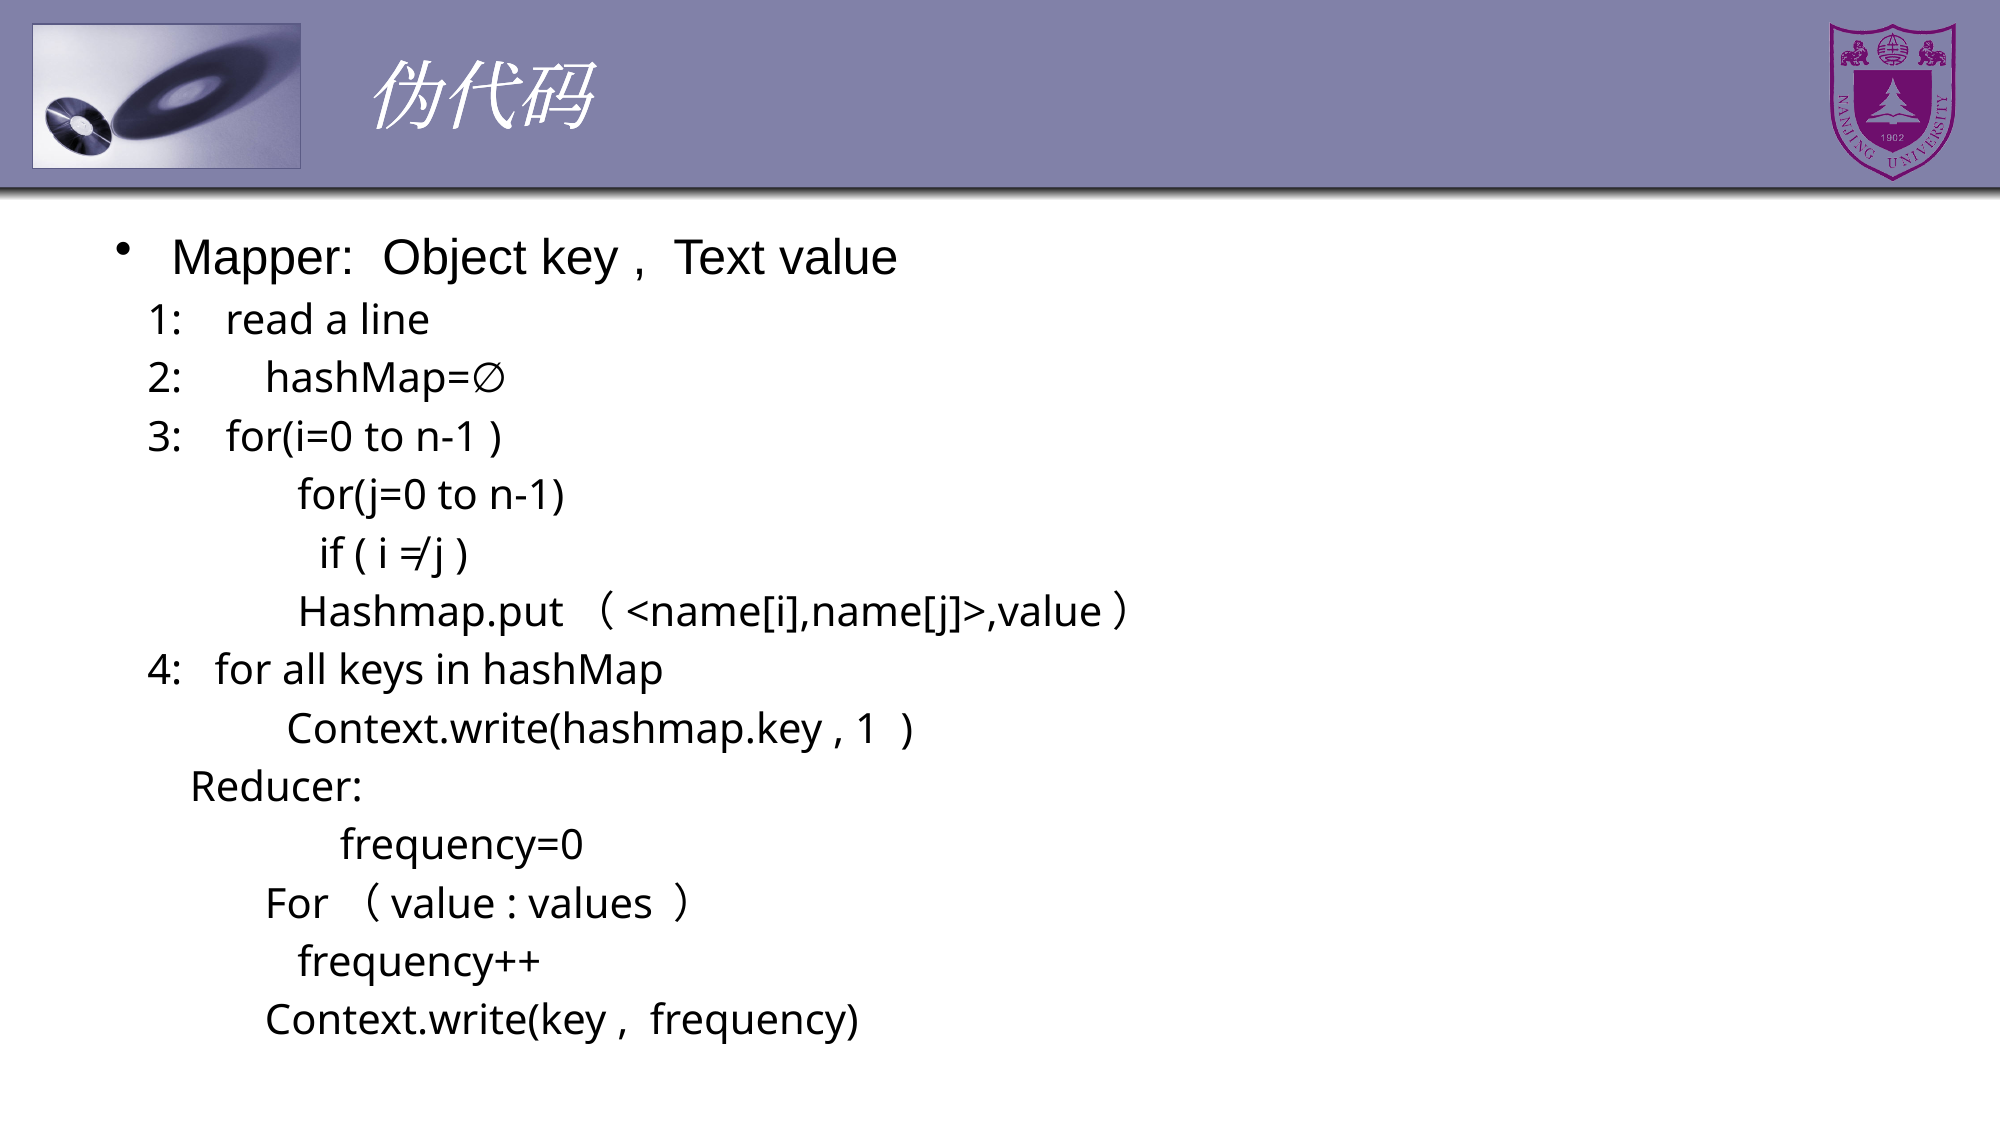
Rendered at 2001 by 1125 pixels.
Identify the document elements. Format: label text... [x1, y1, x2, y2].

picture [1827, 17, 1959, 183]
text_box 伪代码 [349, 0, 1984, 188]
text_box Mapper: Object key , Text value 1: read a line 2: hashMap=∅ 3: for(i=0 to n-1 ) for(j=0 to n-1) if ( i ≠ j ) Hashmap.put（<name[i],name[j]>,value） 4: for all keys in hashMap Context.write(hashmap.key , 1 ) Reducer: frequency=0 For（value : values ） frequency++ Context.write(key , frequency) [99, 217, 1800, 1125]
picture [33, 25, 300, 168]
